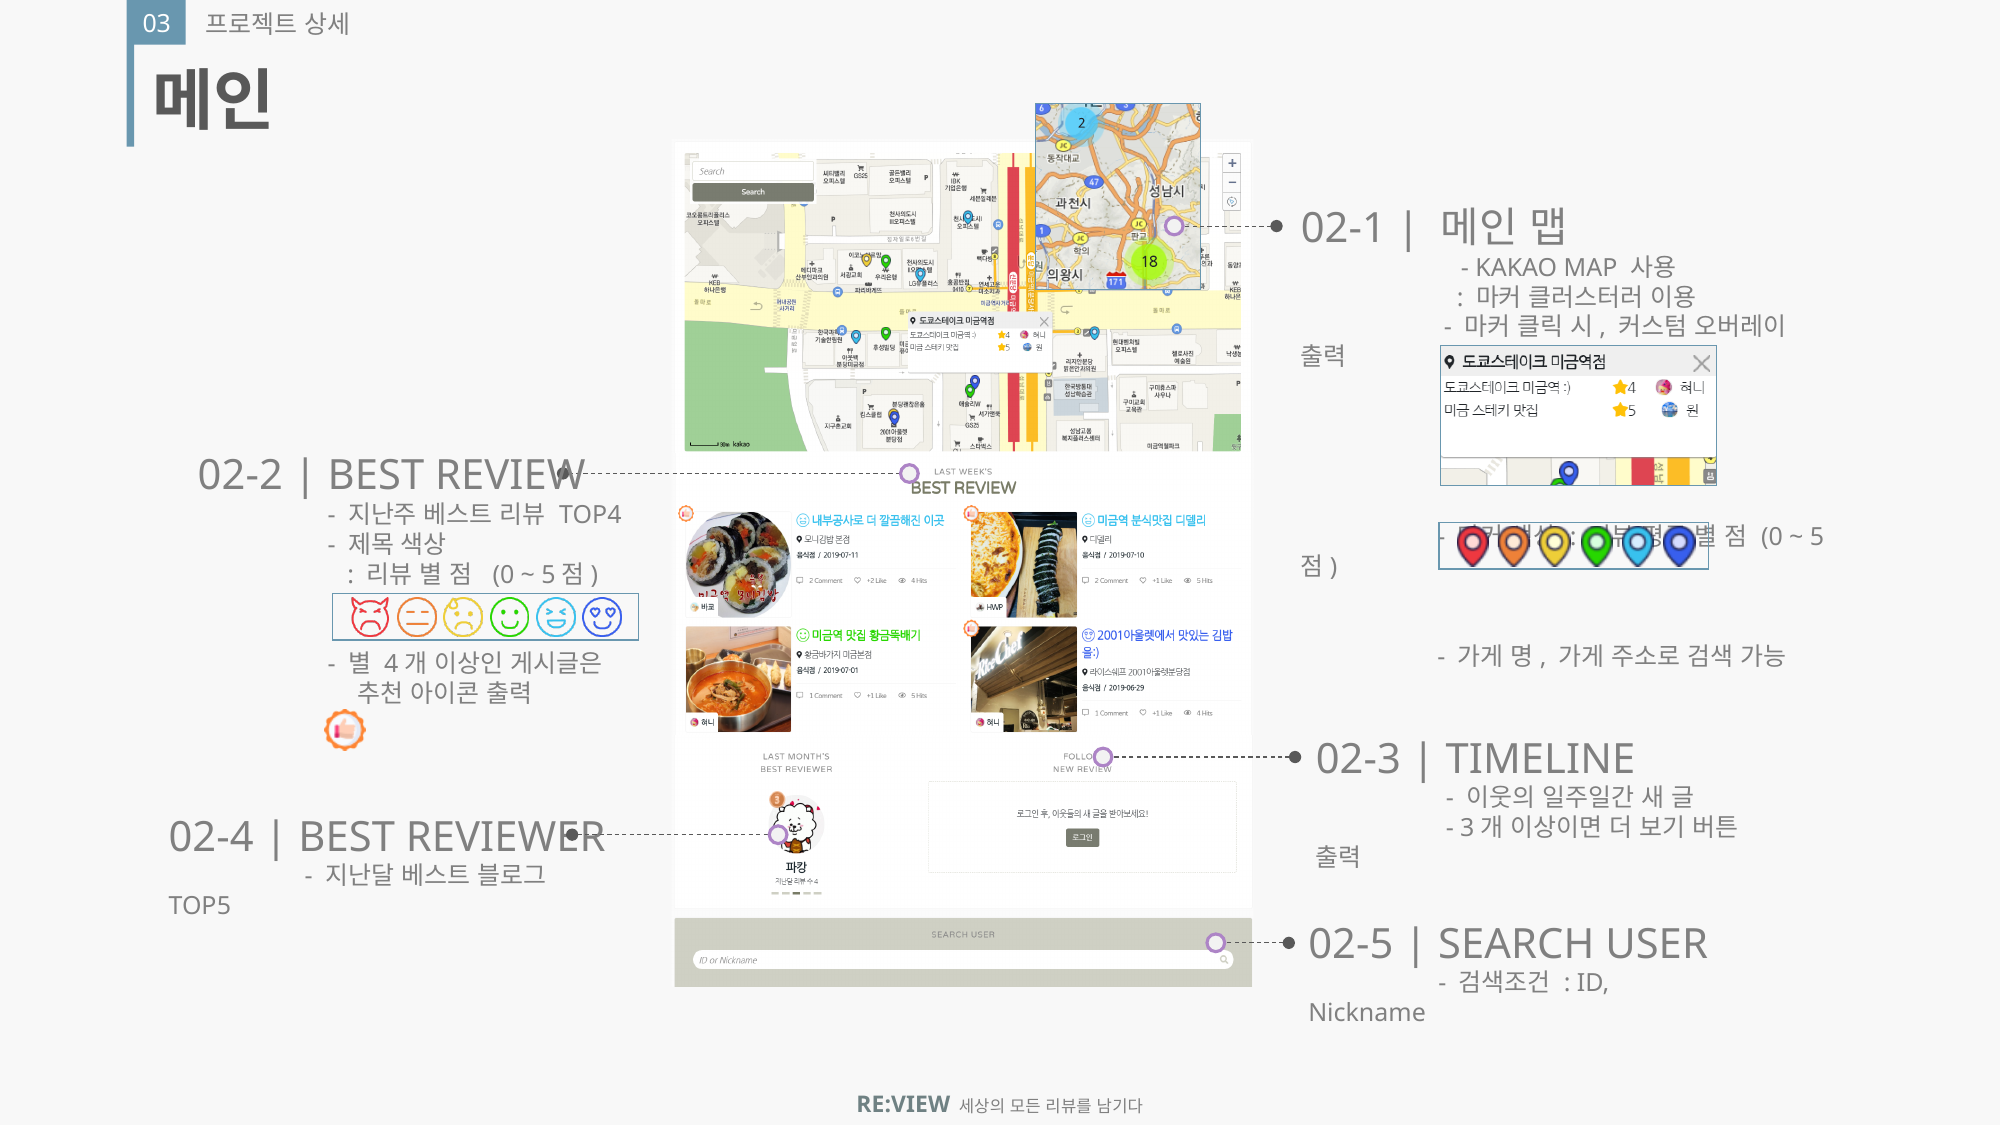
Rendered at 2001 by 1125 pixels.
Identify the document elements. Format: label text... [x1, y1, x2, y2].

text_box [1438, 522, 1709, 570]
picture [1035, 103, 1201, 290]
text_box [1165, 193, 1845, 623]
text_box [153, 802, 788, 899]
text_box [1206, 908, 1737, 1005]
picture [1440, 345, 1717, 486]
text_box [182, 440, 919, 752]
text_box 03 [135, 0, 186, 45]
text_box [1094, 724, 1805, 851]
text_box 프로젝트 상세 [190, 1, 366, 47]
text_box [126, 0, 135, 148]
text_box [671, 139, 1254, 987]
text_box 메인 [137, 50, 291, 146]
